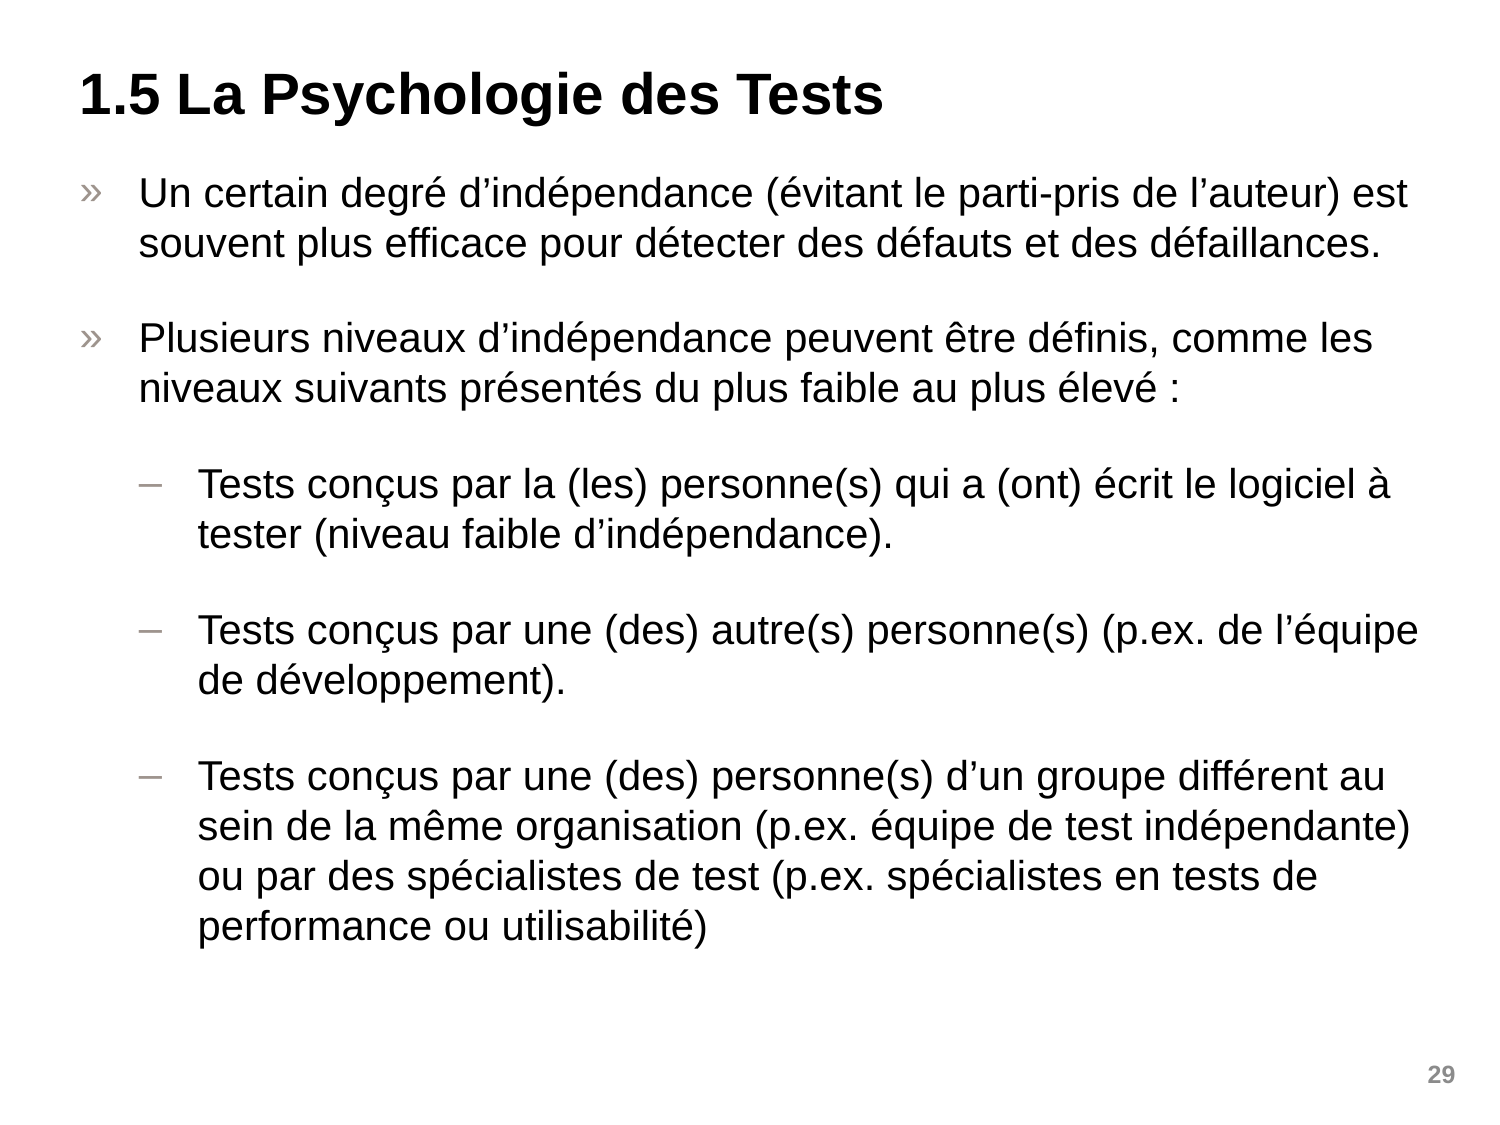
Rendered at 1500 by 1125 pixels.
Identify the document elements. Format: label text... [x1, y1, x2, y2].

slide_number 29 [1396, 1058, 1456, 1088]
title 1.5 La Psychologie des Tests [79, 55, 1456, 146]
list Un certain degré d’indépendance (évitant le parti-pris de l’auteur) est souvent plus efficace pour détecter des défauts et des défaillances. Plusieurs niveaux d’indépendance peuvent être définis, comme les niveaux suivants présentés du plus faible au plus élevé : Tests conçus par la (les) personne(s) qui a (ont) écrit le logiciel à tester (niveau faible d’indépendance). Tests conçus par une (des) autre(s) personne(s) (p.ex. de l’équipe de développement). Tests conçus par une (des) personne(s) d’un groupe différent au sein de la même organisation (p.ex. équipe de test indépendante) ou par des spécialistes de test (p.ex. spécialistes en tests de performance ou utilisabilité) [79, 165, 1456, 1022]
